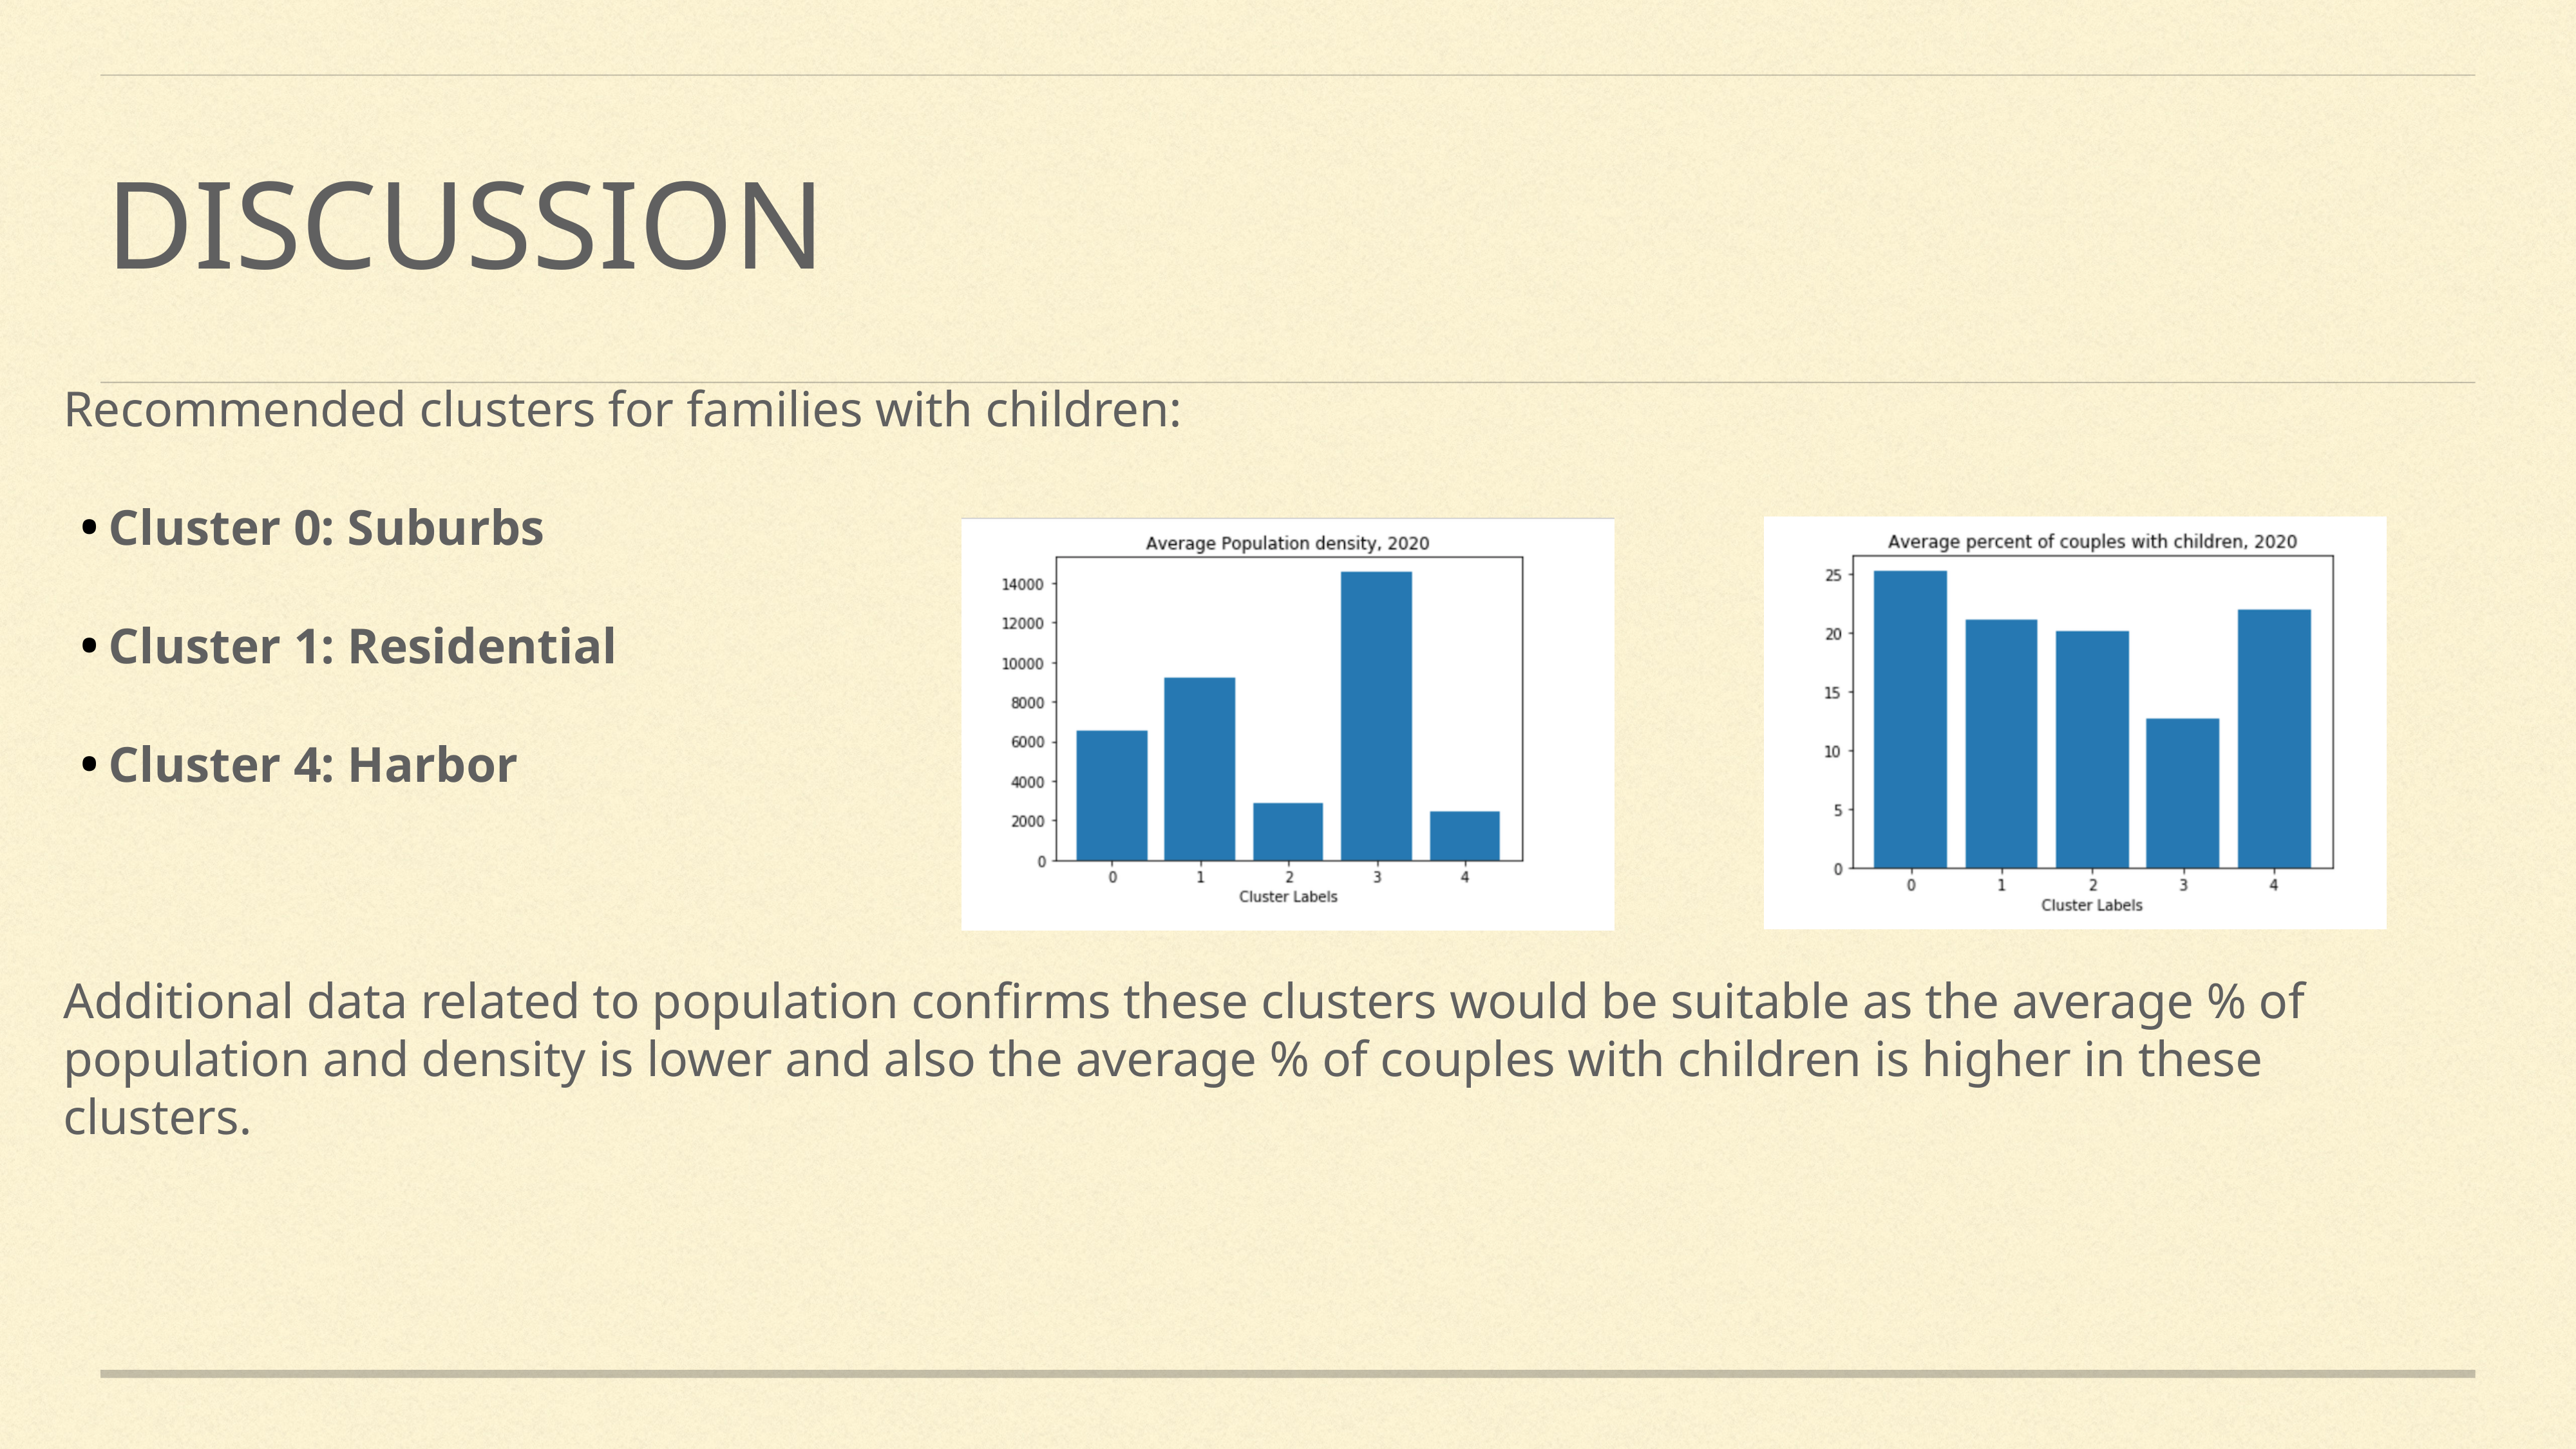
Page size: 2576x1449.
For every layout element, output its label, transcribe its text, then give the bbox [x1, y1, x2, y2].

picture [0, 0, 2576, 1449]
title DIScussion [100, 88, 2476, 372]
text_box Recommended clusters for families with children: Cluster 0: Suburbs Cluster 1: Residential Cluster 4: Harbor Additional data related to population confirms these clusters would be suitable as the average % of population and density is lower and also the average % of couples with children is higher in these clusters. [58, 136, 2433, 1150]
